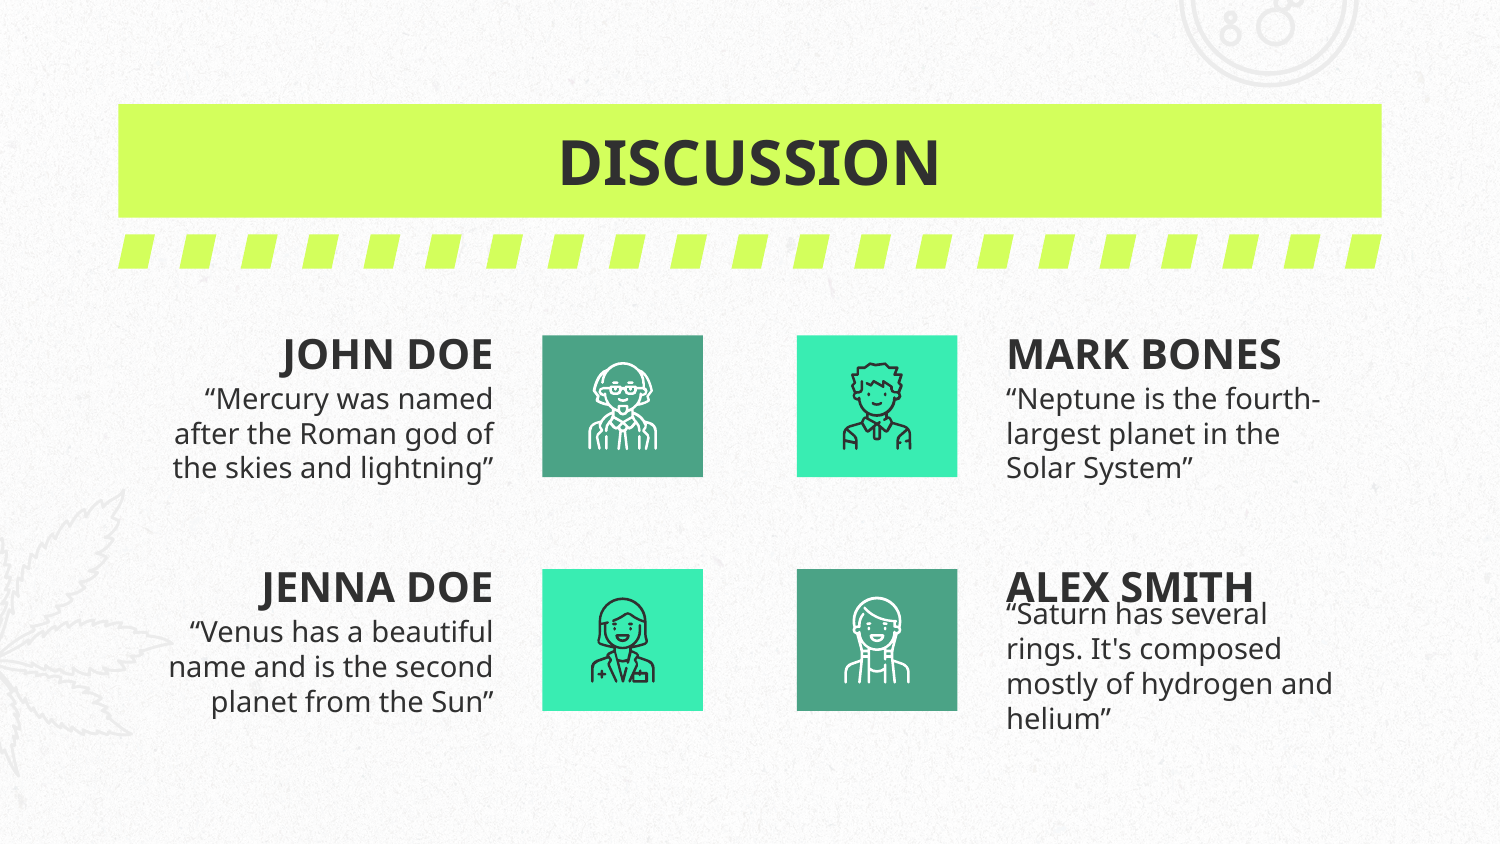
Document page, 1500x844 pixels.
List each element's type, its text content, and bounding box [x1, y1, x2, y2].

subtitle JENNA DOE [141, 558, 509, 614]
subtitle “Mercury was named after the Roman god of the skies and lightning” [141, 381, 509, 490]
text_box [590, 597, 655, 683]
subtitle ALEX SMITH [991, 558, 1359, 614]
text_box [844, 596, 910, 684]
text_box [117, 234, 1383, 269]
text_box [796, 335, 958, 478]
text_box [0, 0, 1500, 844]
text_box [796, 569, 958, 711]
subtitle MARK BONES [991, 325, 1359, 381]
subtitle “Neptune is the fourth-largest planet in the Solar System” [991, 381, 1359, 490]
subtitle JOHN DOE [141, 325, 509, 381]
subtitle “Venus has a beautiful name and is the second planet from the Sun” [141, 614, 509, 723]
title DISCUSSION [118, 104, 1382, 218]
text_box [842, 362, 912, 451]
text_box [588, 361, 658, 451]
text_box [542, 335, 703, 478]
subtitle “Saturn has several rings. It's composed mostly of hydrogen and helium” [991, 614, 1359, 723]
text_box [542, 569, 703, 711]
